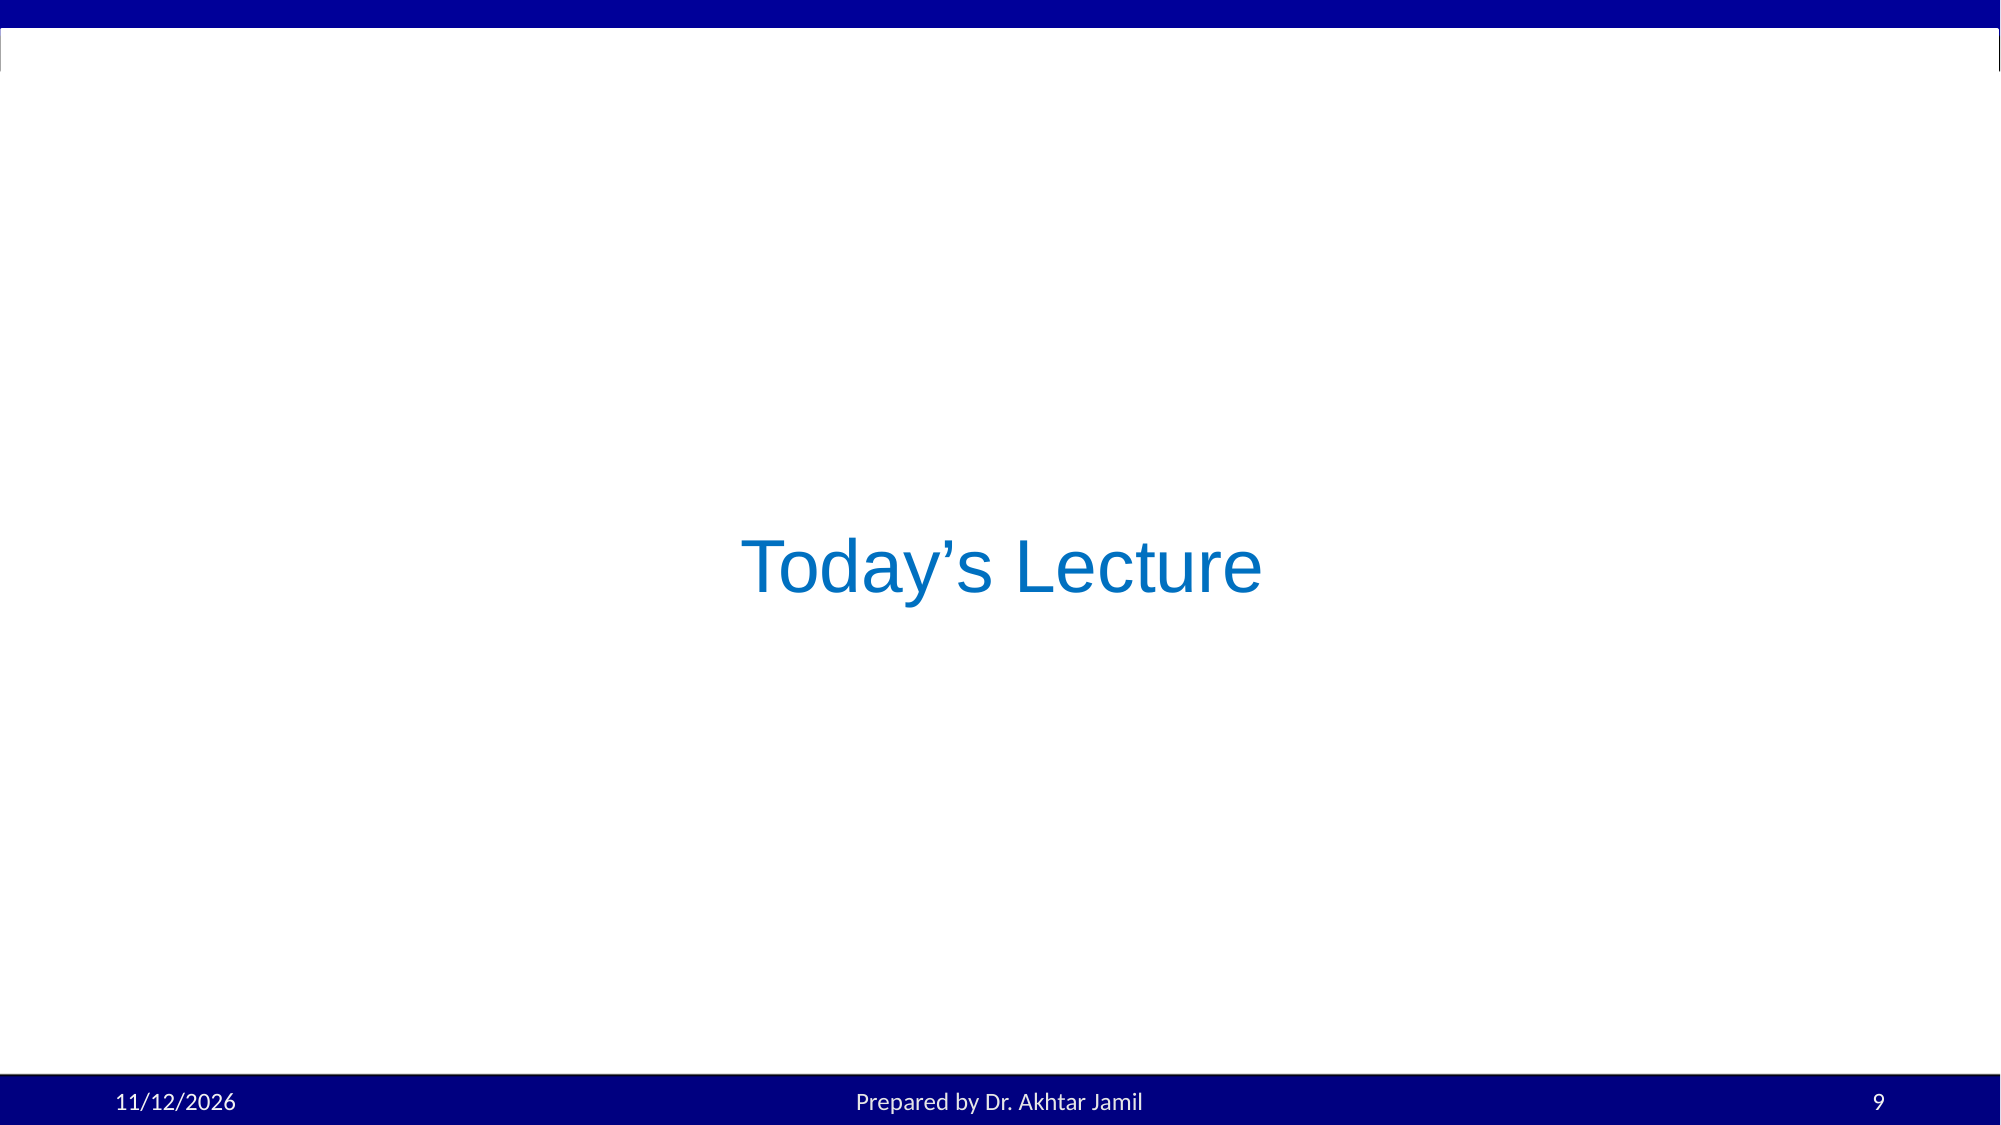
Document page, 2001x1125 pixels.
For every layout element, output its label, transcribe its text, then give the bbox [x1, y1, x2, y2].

picture [0, 0, 2001, 1125]
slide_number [99, 1062, 567, 1125]
footer Prepared by Dr. Akhtar Jamil [683, 1062, 1317, 1125]
slide_number 9 [1433, 1062, 1900, 1125]
title Today’s Lecture [102, 493, 1903, 632]
